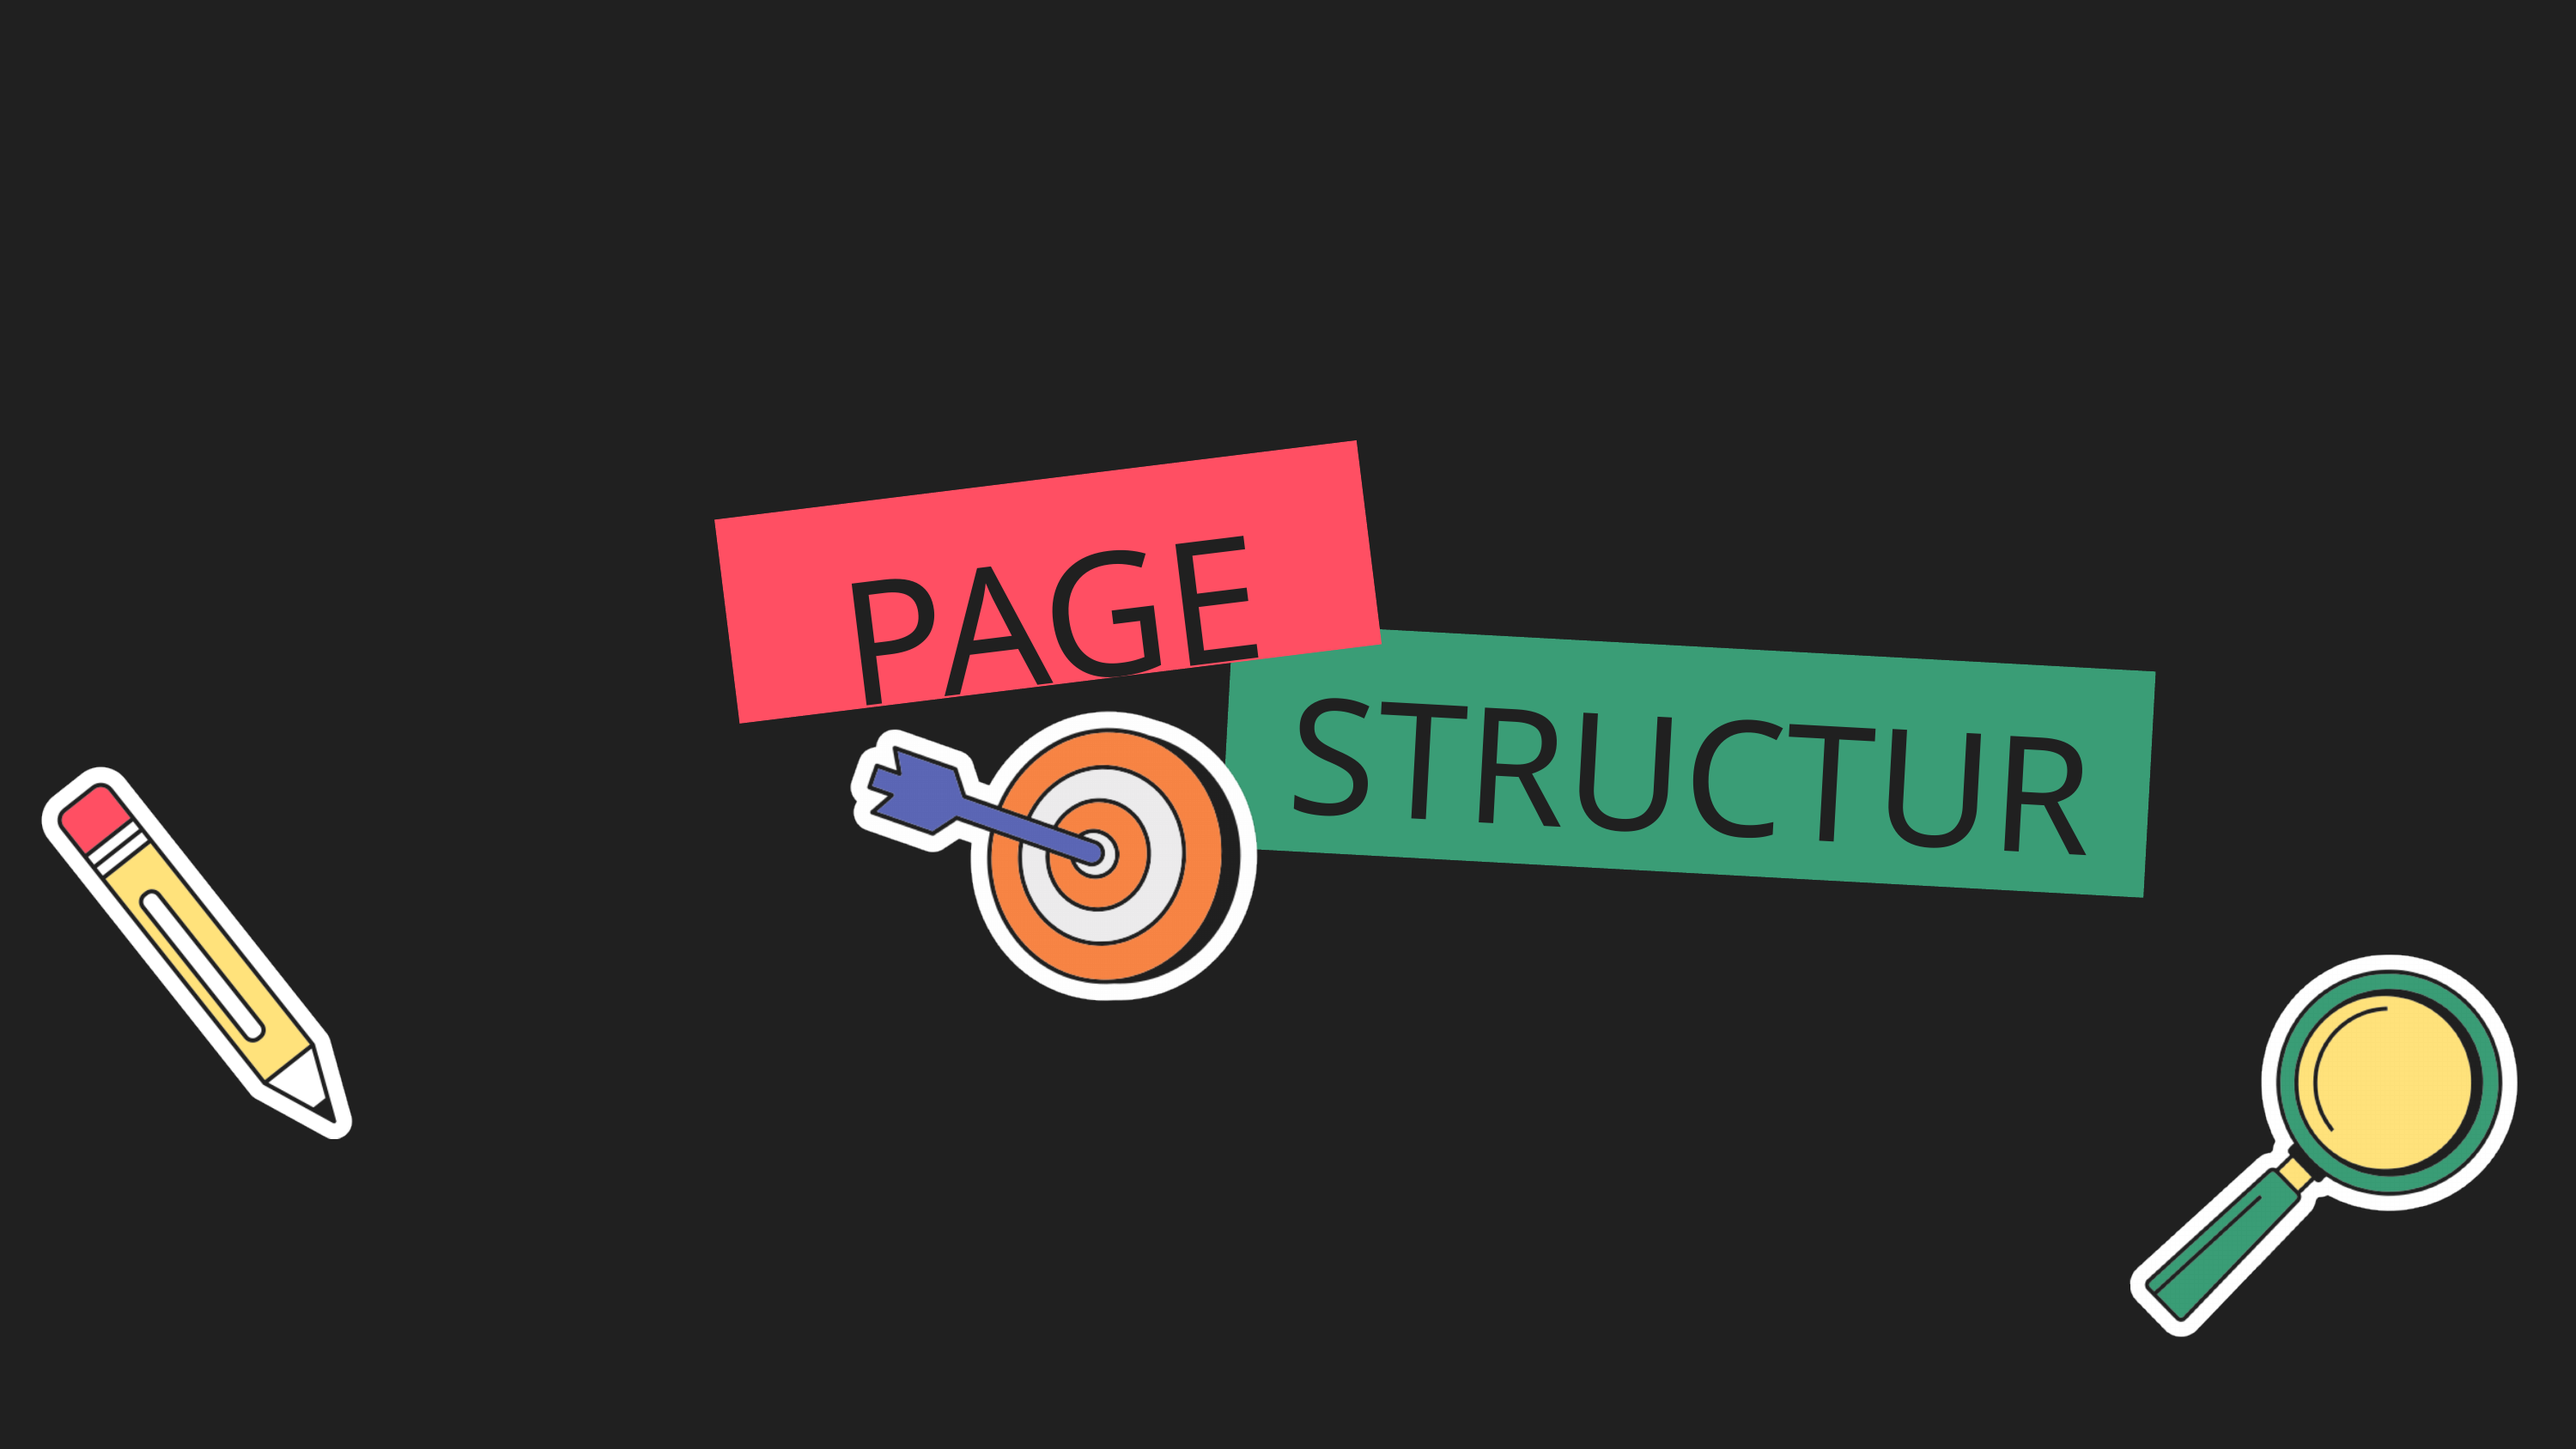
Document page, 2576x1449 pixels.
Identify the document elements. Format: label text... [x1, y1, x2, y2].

picture [2123, 948, 2524, 1341]
picture [37, 762, 354, 1139]
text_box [714, 440, 1382, 736]
text_box [2111, 670, 2156, 898]
picture [850, 710, 1268, 1009]
text_box STRUCTURE [1248, 624, 2124, 1115]
